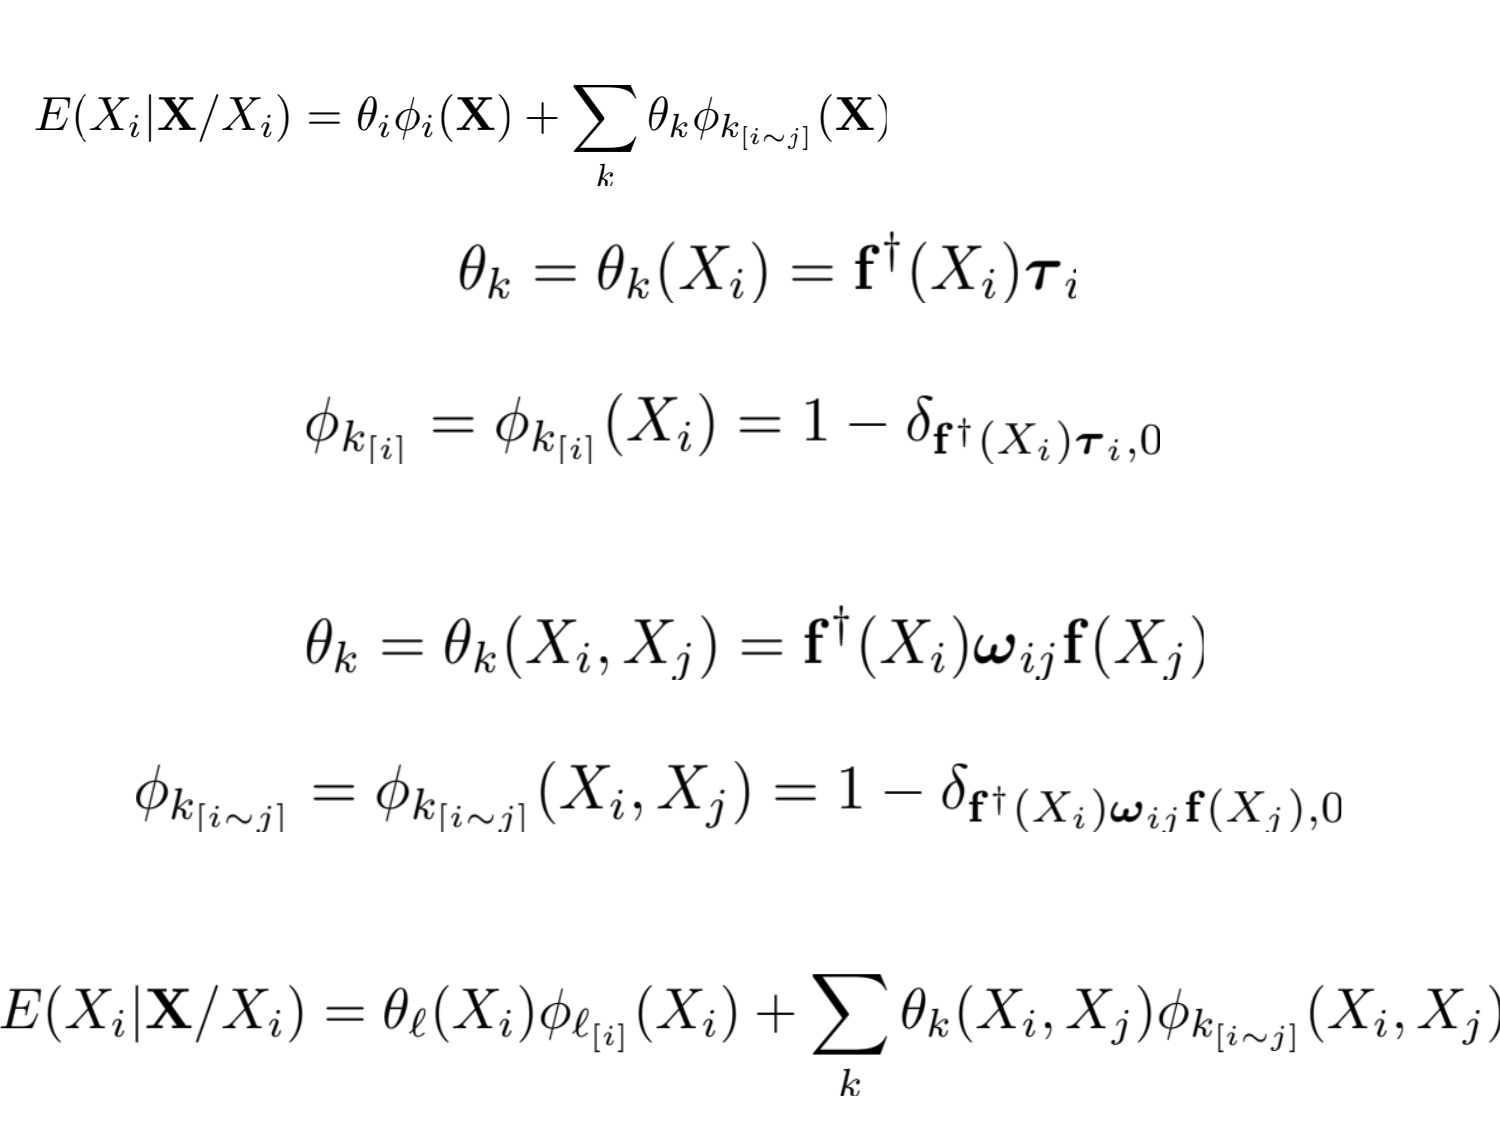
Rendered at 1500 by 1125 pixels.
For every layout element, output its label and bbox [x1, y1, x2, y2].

picture [34, 84, 887, 187]
picture [305, 605, 1204, 681]
picture [457, 231, 1077, 303]
picture [305, 393, 1161, 465]
picture [0, 973, 1500, 1096]
picture [135, 760, 1342, 832]
